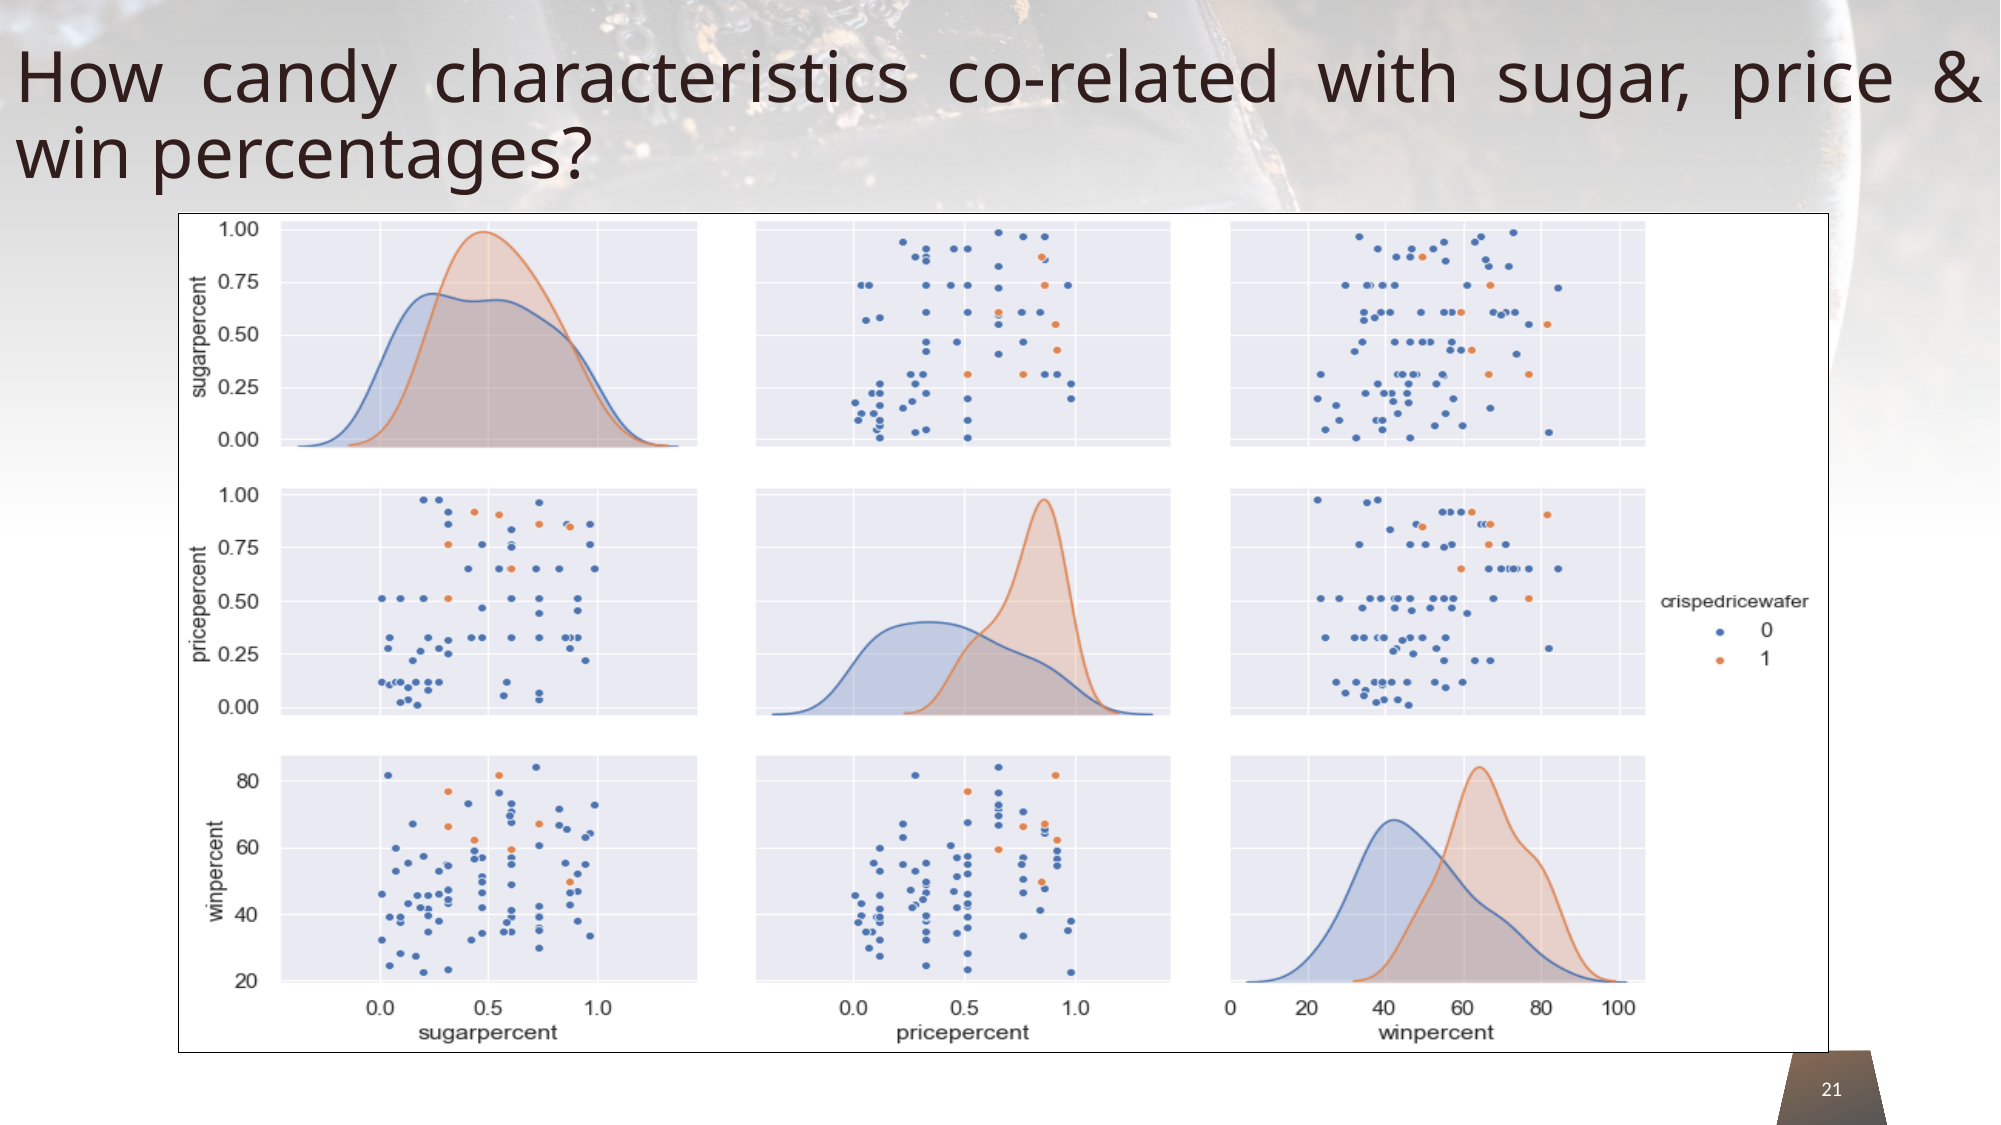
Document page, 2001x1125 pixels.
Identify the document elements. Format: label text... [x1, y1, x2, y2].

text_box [0, 0, 2000, 533]
slide_number 21 [1800, 1057, 1864, 1118]
picture [178, 212, 1829, 1053]
